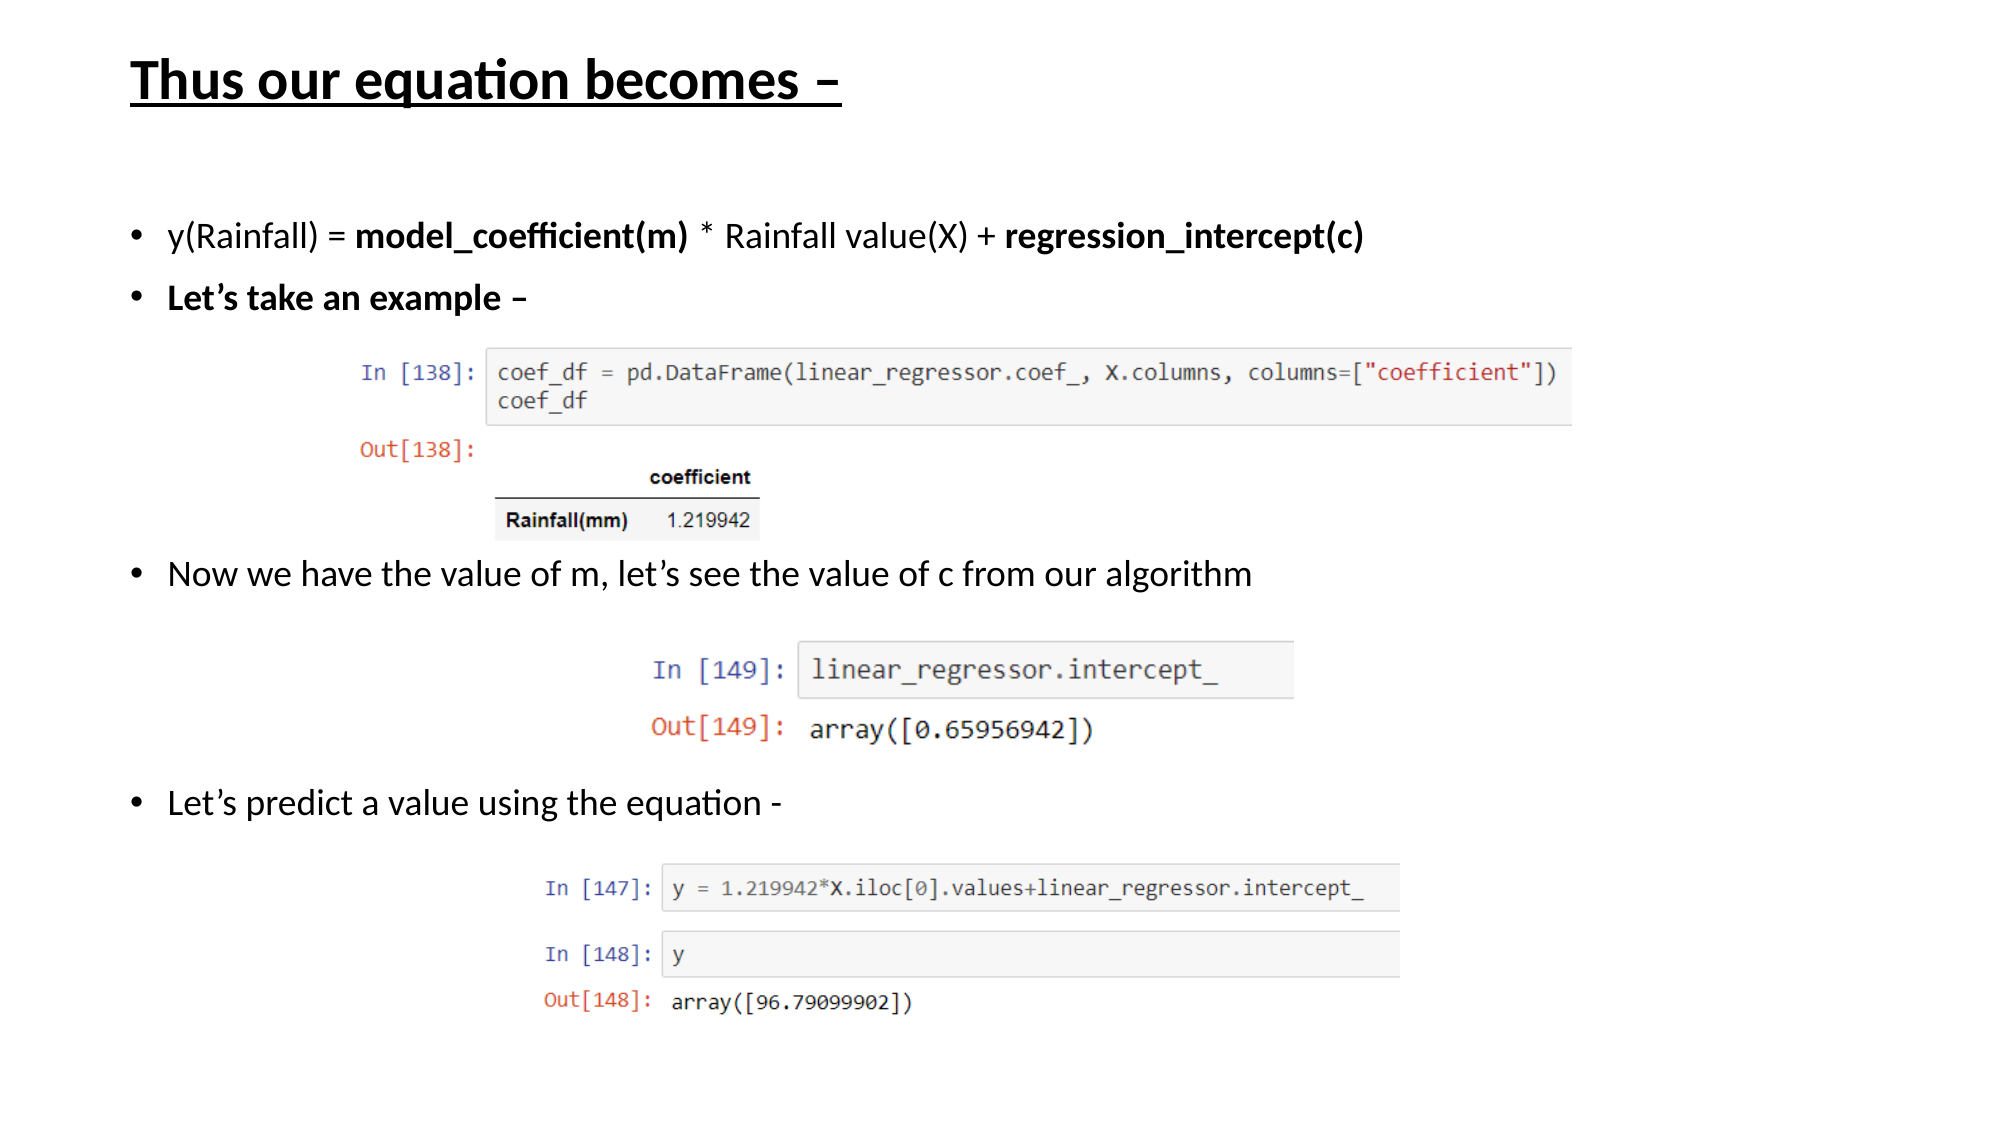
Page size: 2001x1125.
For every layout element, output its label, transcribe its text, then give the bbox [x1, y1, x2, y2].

picture [517, 856, 1400, 1036]
list Thus our equation becomes – y(Rainfall) = model_coefficient(m) * Rainfall value(X) + regression_intercept(c) Let’s take an example – Now we have the value of m, let’s see the value of c from our algorithm Let’s predict a value using the equation - [115, 41, 2000, 1101]
picture [345, 341, 1572, 557]
picture [624, 627, 1294, 762]
